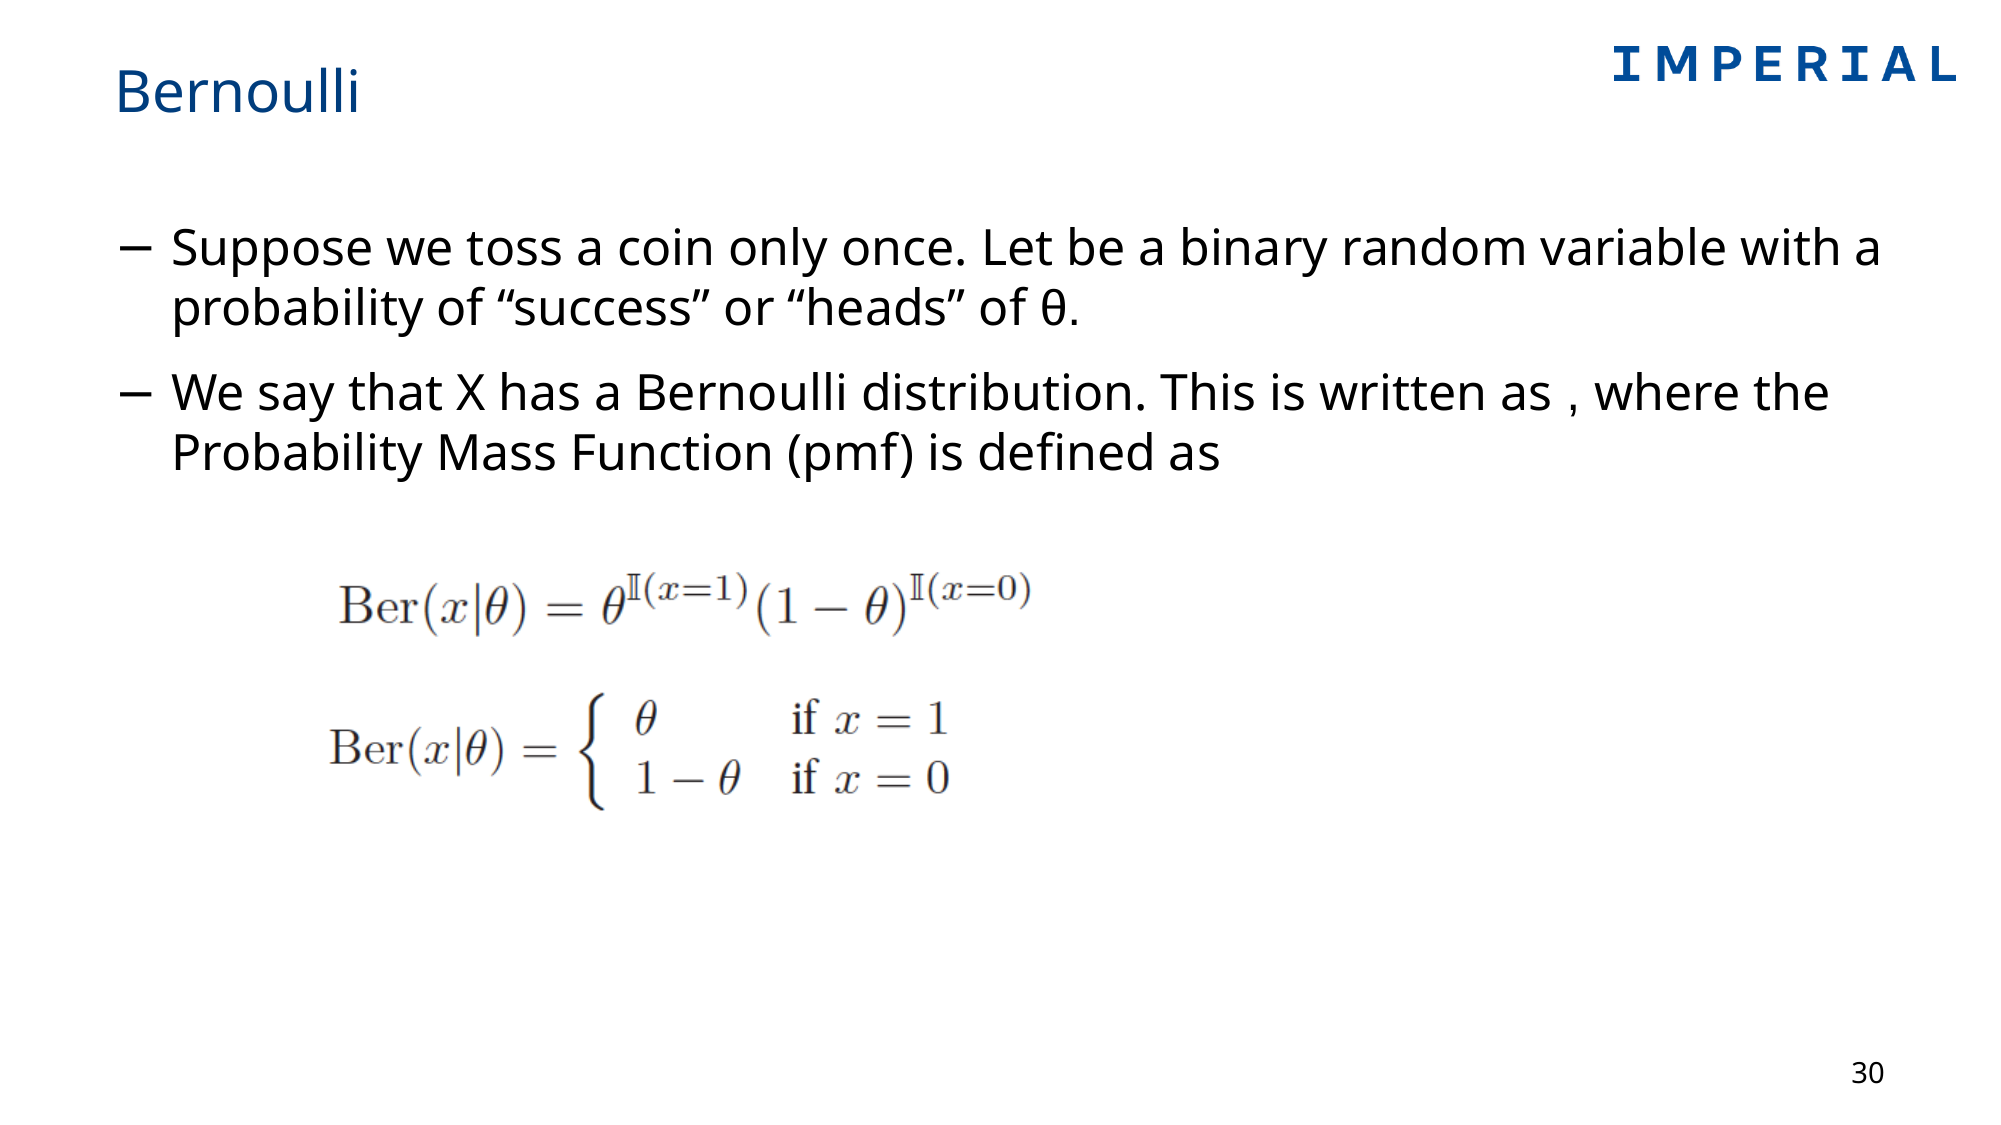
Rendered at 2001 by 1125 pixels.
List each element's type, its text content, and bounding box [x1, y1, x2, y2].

slide_number 30 [1433, 1046, 1901, 1103]
title Bernoulli [99, 0, 1900, 184]
picture [1900, 46, 1956, 81]
picture [262, 551, 1124, 829]
